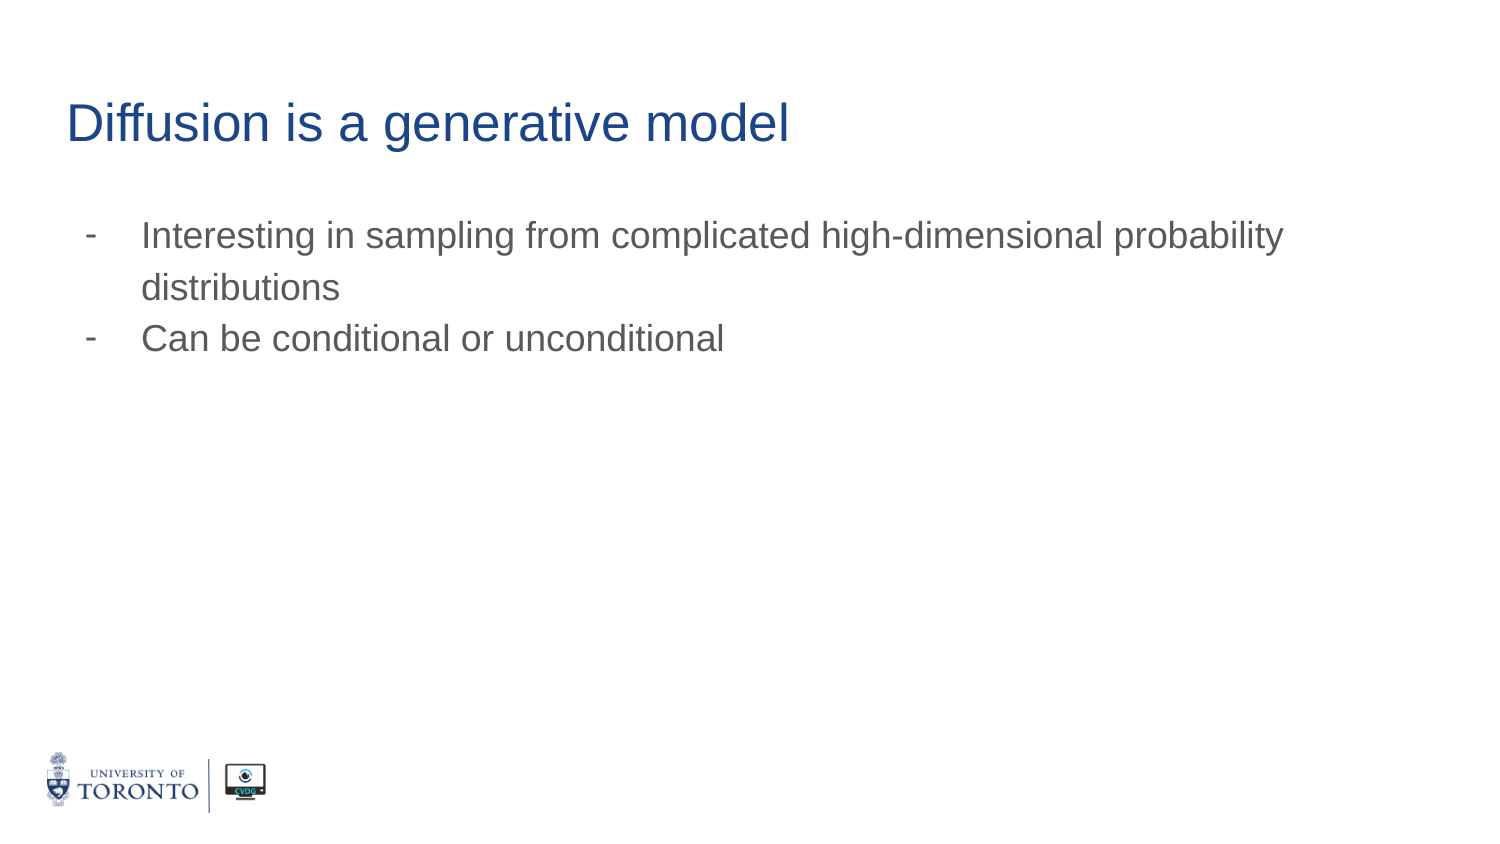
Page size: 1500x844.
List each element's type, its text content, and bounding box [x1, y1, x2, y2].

title Diffusion is a generative model [51, 72, 1449, 167]
list Interesting in sampling from complicated high-dimensional probability distributions Can be conditional or unconditional [51, 189, 1449, 750]
picture [34, 737, 289, 824]
